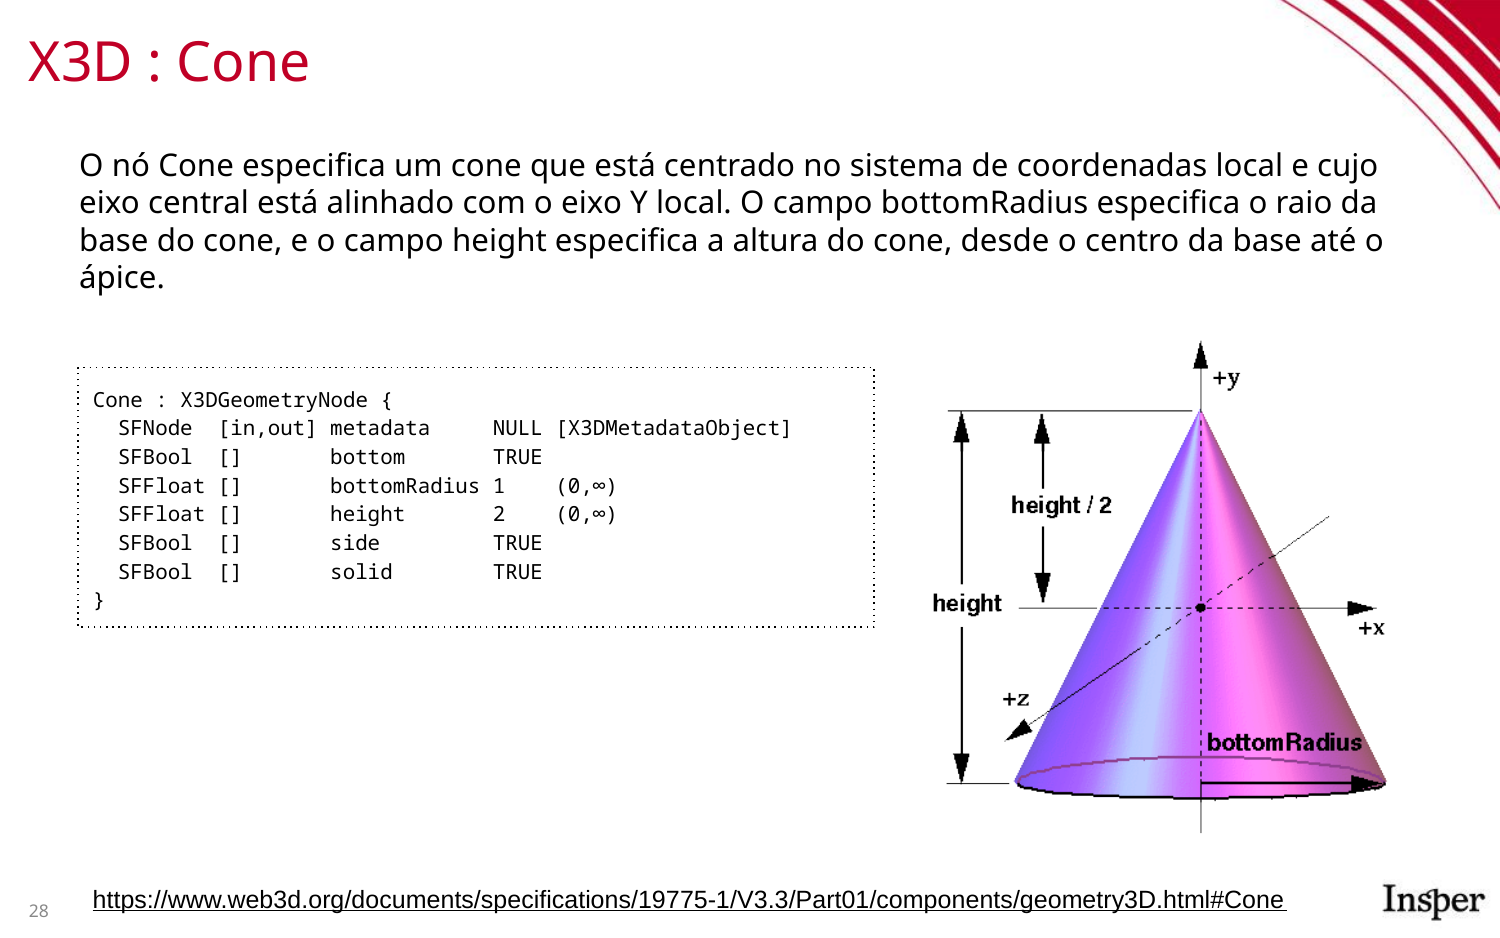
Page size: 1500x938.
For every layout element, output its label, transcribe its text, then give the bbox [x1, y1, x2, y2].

slide_number 28 [0, 887, 78, 938]
title X3D : Cone [13, 18, 1397, 104]
list O nó Cone especifica um cone que está centrado no sistema de coordenadas local e cujo eixo central está alinhado com o eixo Y local. O campo bottomRadius especifica o raio da base do cone, e o campo height especifica a altura do cone, desde o centro da base até o ápice. [64, 137, 1447, 462]
picture [249, 0, 1500, 938]
text_box Cone : X3DGeometryNode { SFNode [in,out] metadata NULL [X3DMetadataObject] SFBool [] bottom TRUE SFFloat [] bottomRadius 1 (0,∞) SFFloat [] height 2 (0,∞) SFBool [] side TRUE SFBool [] solid TRUE } [77, 367, 875, 628]
text_box https://www.web3d.org/documents/specifications/19775-1/V3.3/Part01/components/geometry3D.html#Cone [77, 876, 1367, 921]
